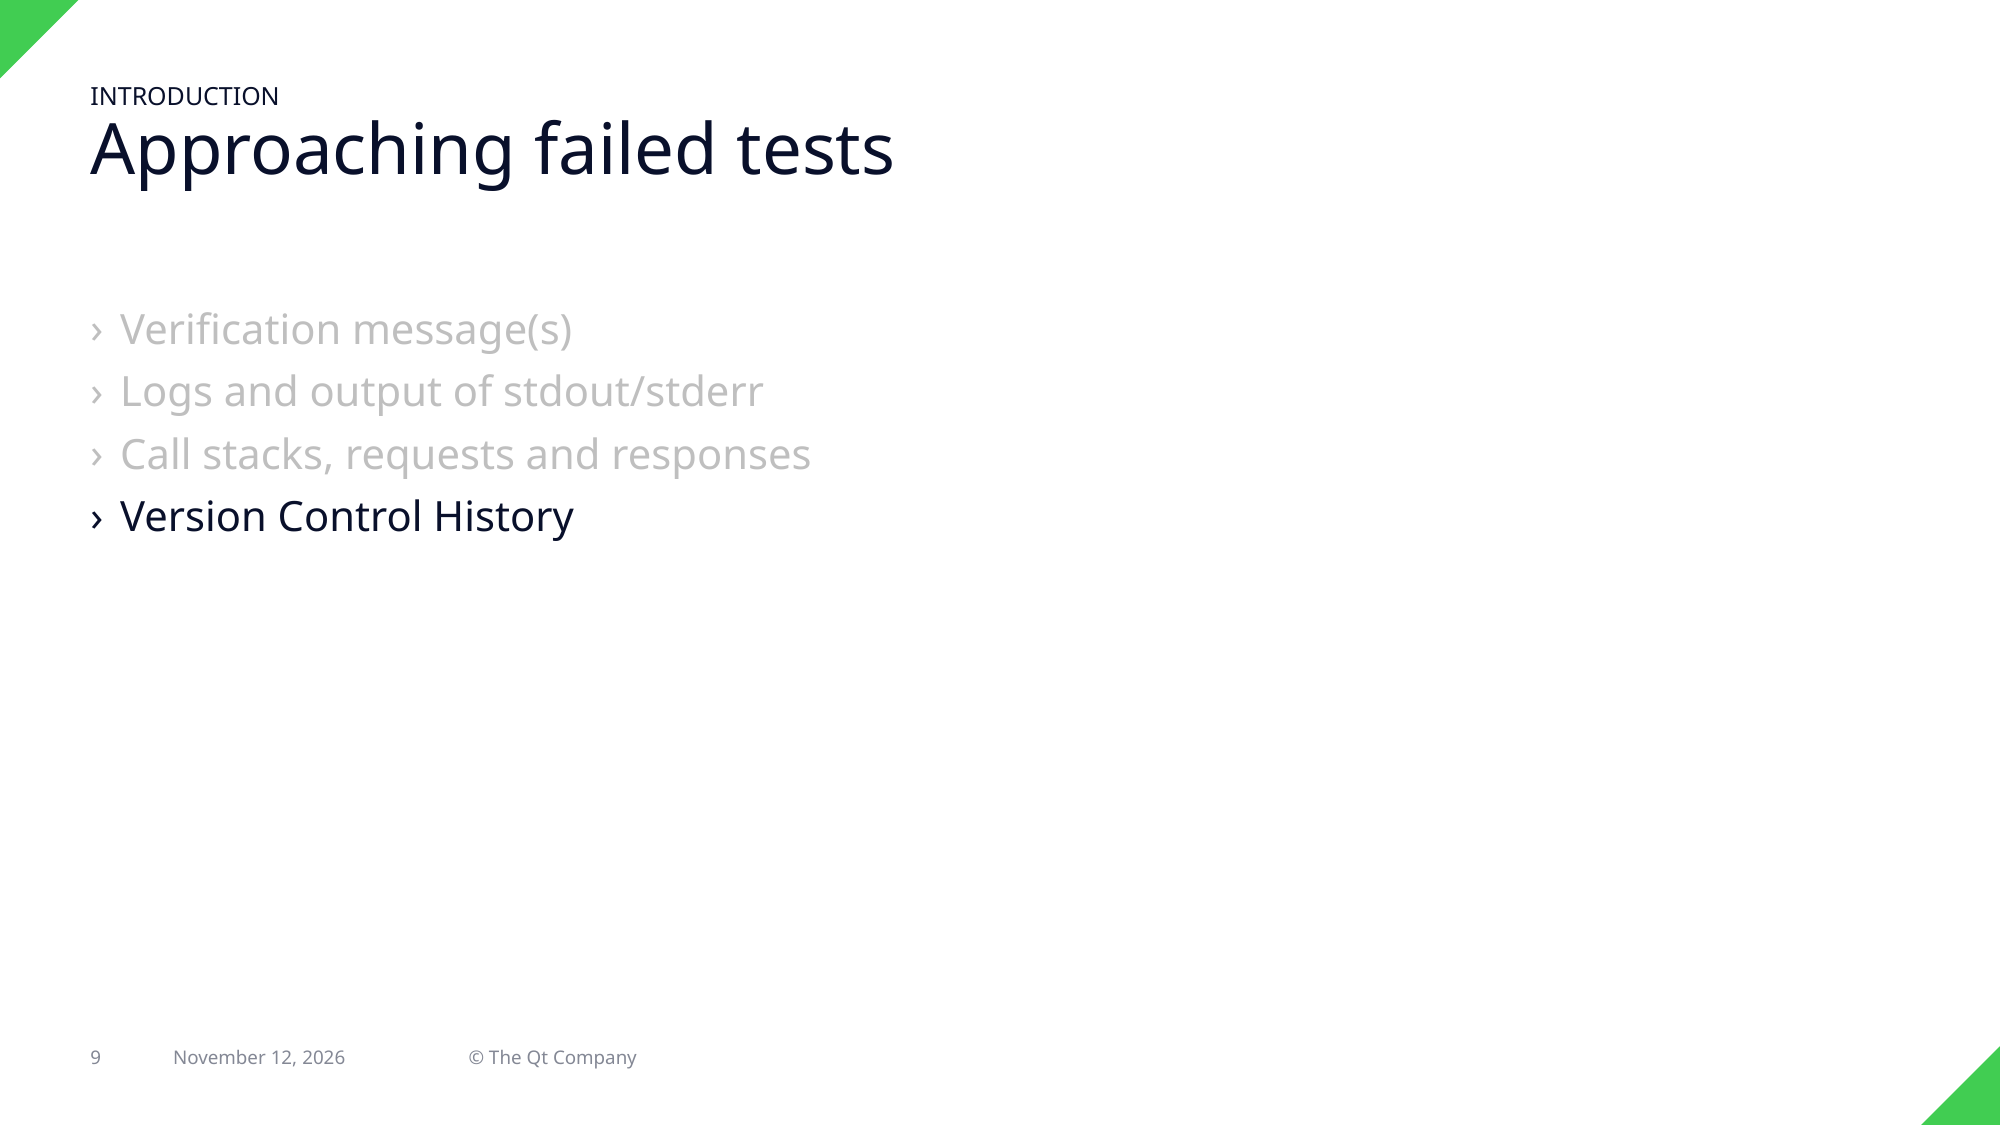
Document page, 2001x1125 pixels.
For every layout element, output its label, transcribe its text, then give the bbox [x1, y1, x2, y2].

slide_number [174, 1046, 468, 1071]
title Approaching failed tests [90, 114, 1910, 268]
list Verification message(s) Logs and output of stdout/stderr Call stacks, requests and responses Version Control History [90, 302, 1910, 1012]
list introduction [90, 78, 1910, 114]
slide_number 9 [90, 1046, 174, 1071]
footer © The Qt Company [468, 1046, 1910, 1071]
